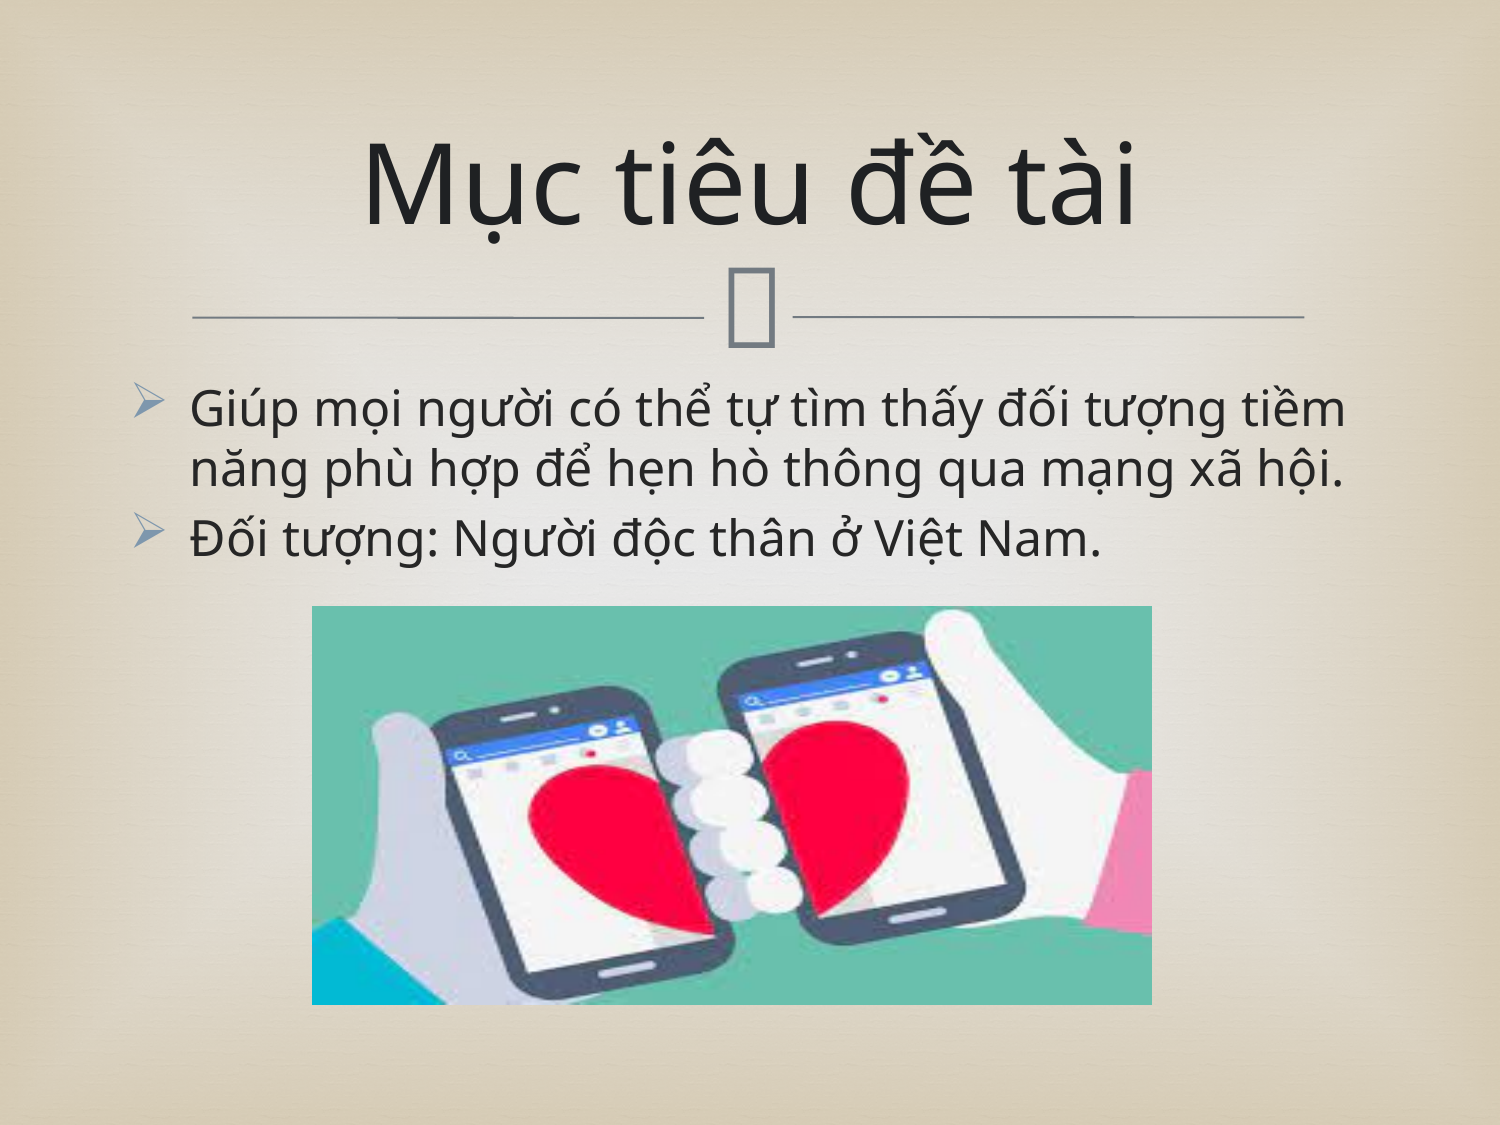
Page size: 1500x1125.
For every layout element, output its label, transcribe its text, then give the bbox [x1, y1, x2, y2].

picture [312, 606, 1153, 1006]
list Giúp mọi người có thể tự tìm thấy đối tượng tiềm năng phù hợp để hẹn hò thông qua mạng xã hội. Đối tượng: Người độc thân ở Việt Nam. [114, 368, 1386, 1005]
title Mục tiêu đề tài [41, 93, 1459, 267]
